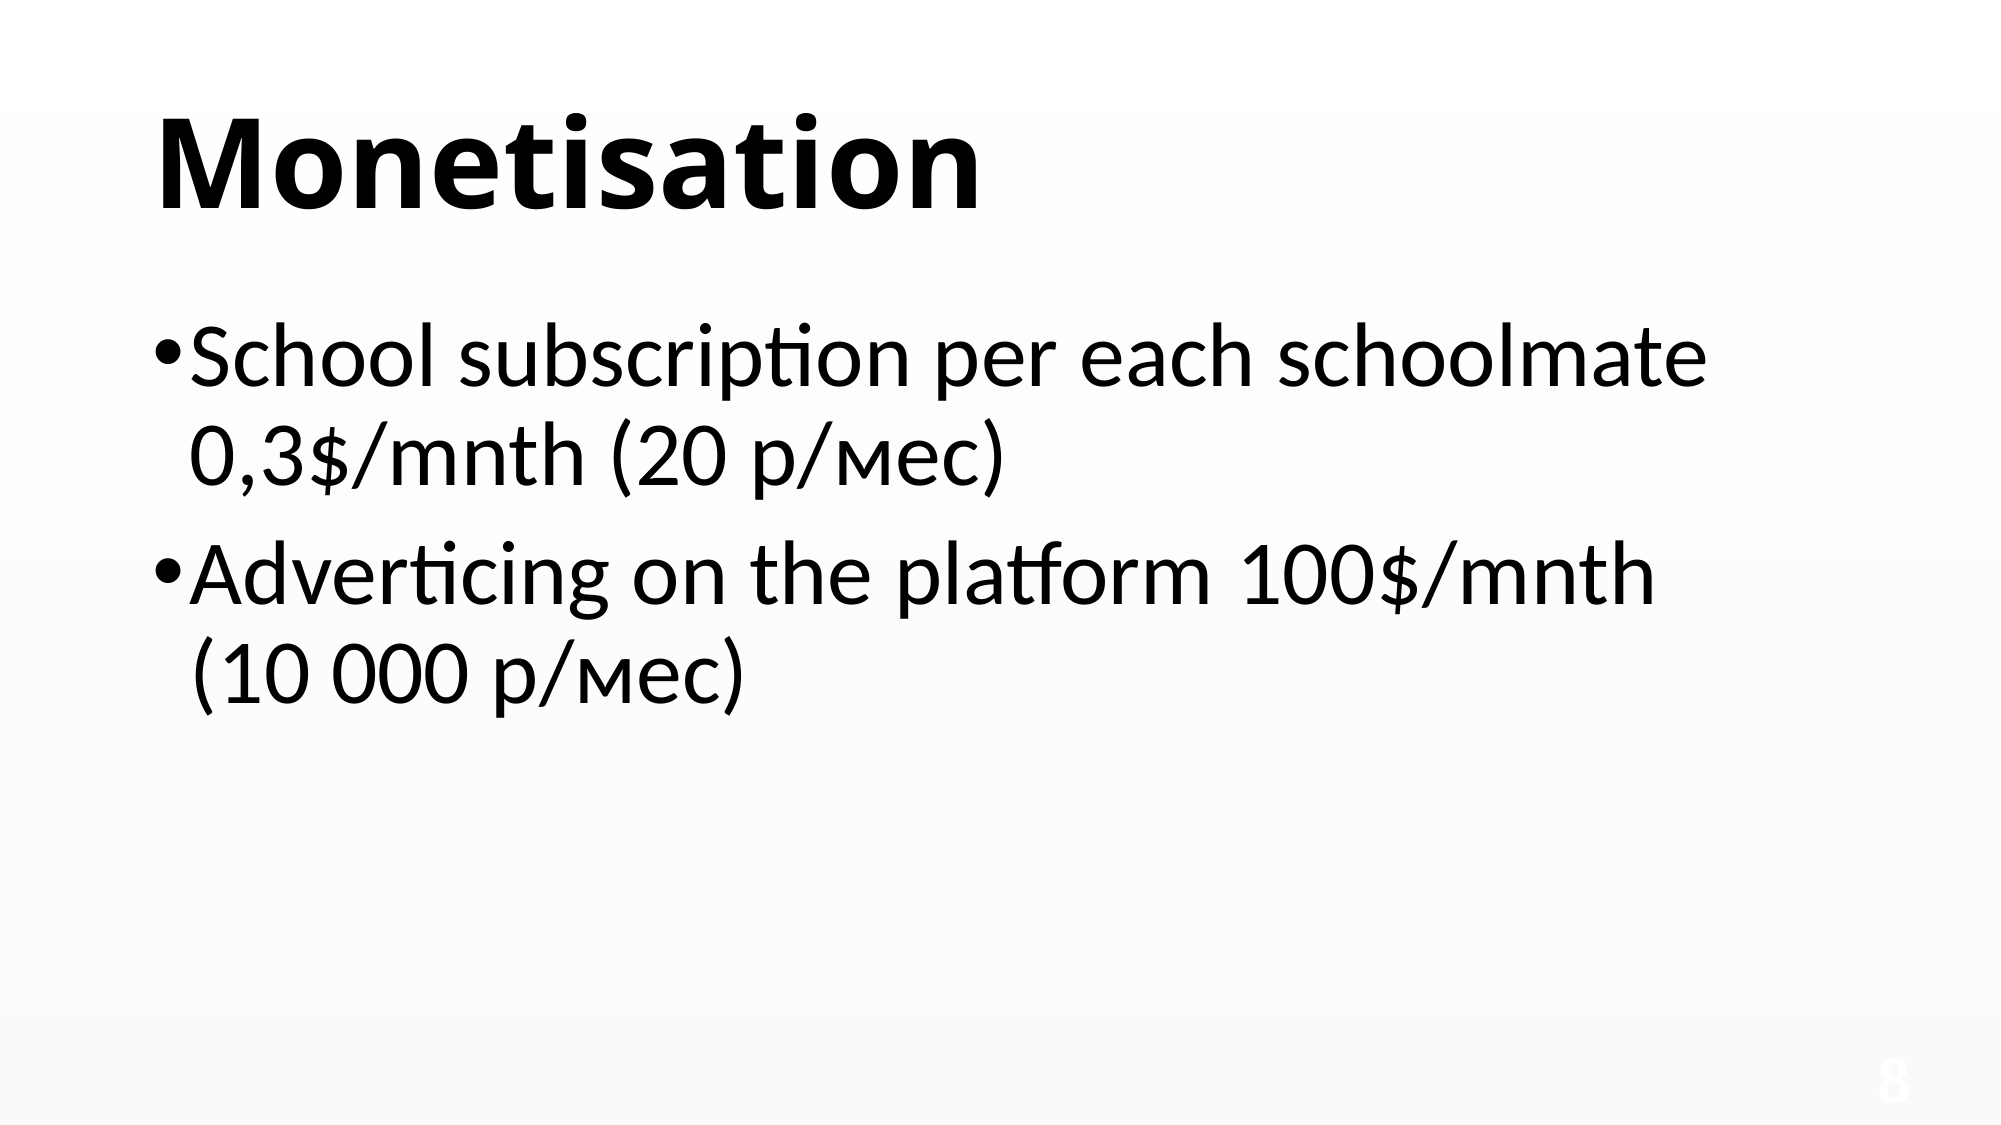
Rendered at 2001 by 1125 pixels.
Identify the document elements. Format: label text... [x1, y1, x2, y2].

title Monetisation [137, 59, 1863, 278]
list School subscription per each schoolmate 0,3$/mnth (20 р/мес) Adverticing on the platform 100$/mnth (10 000 р/мес) [137, 299, 1863, 1014]
